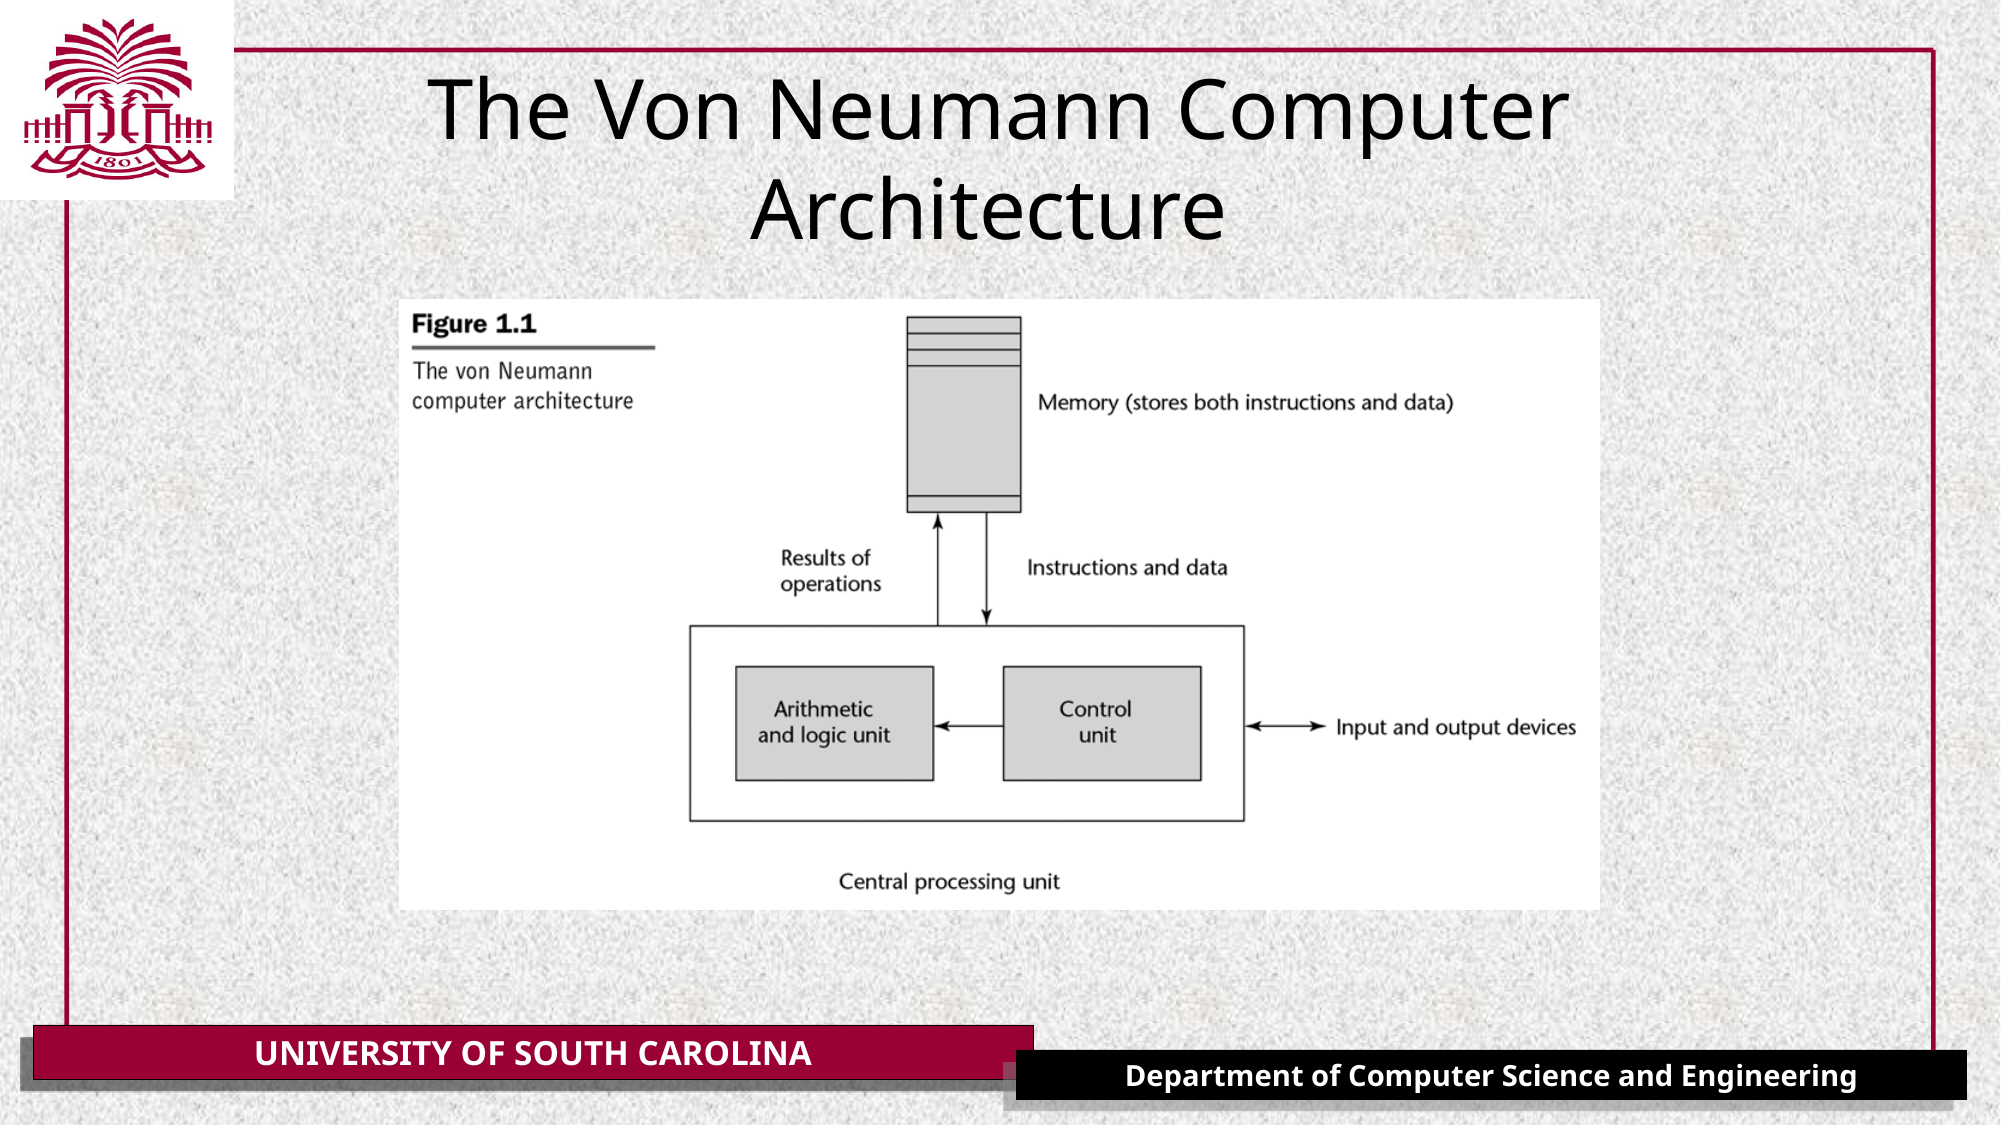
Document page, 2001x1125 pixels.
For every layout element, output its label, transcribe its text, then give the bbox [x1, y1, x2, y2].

picture [0, 0, 2001, 1125]
title The Von Neumann Computer Architecture [362, 99, 1638, 213]
